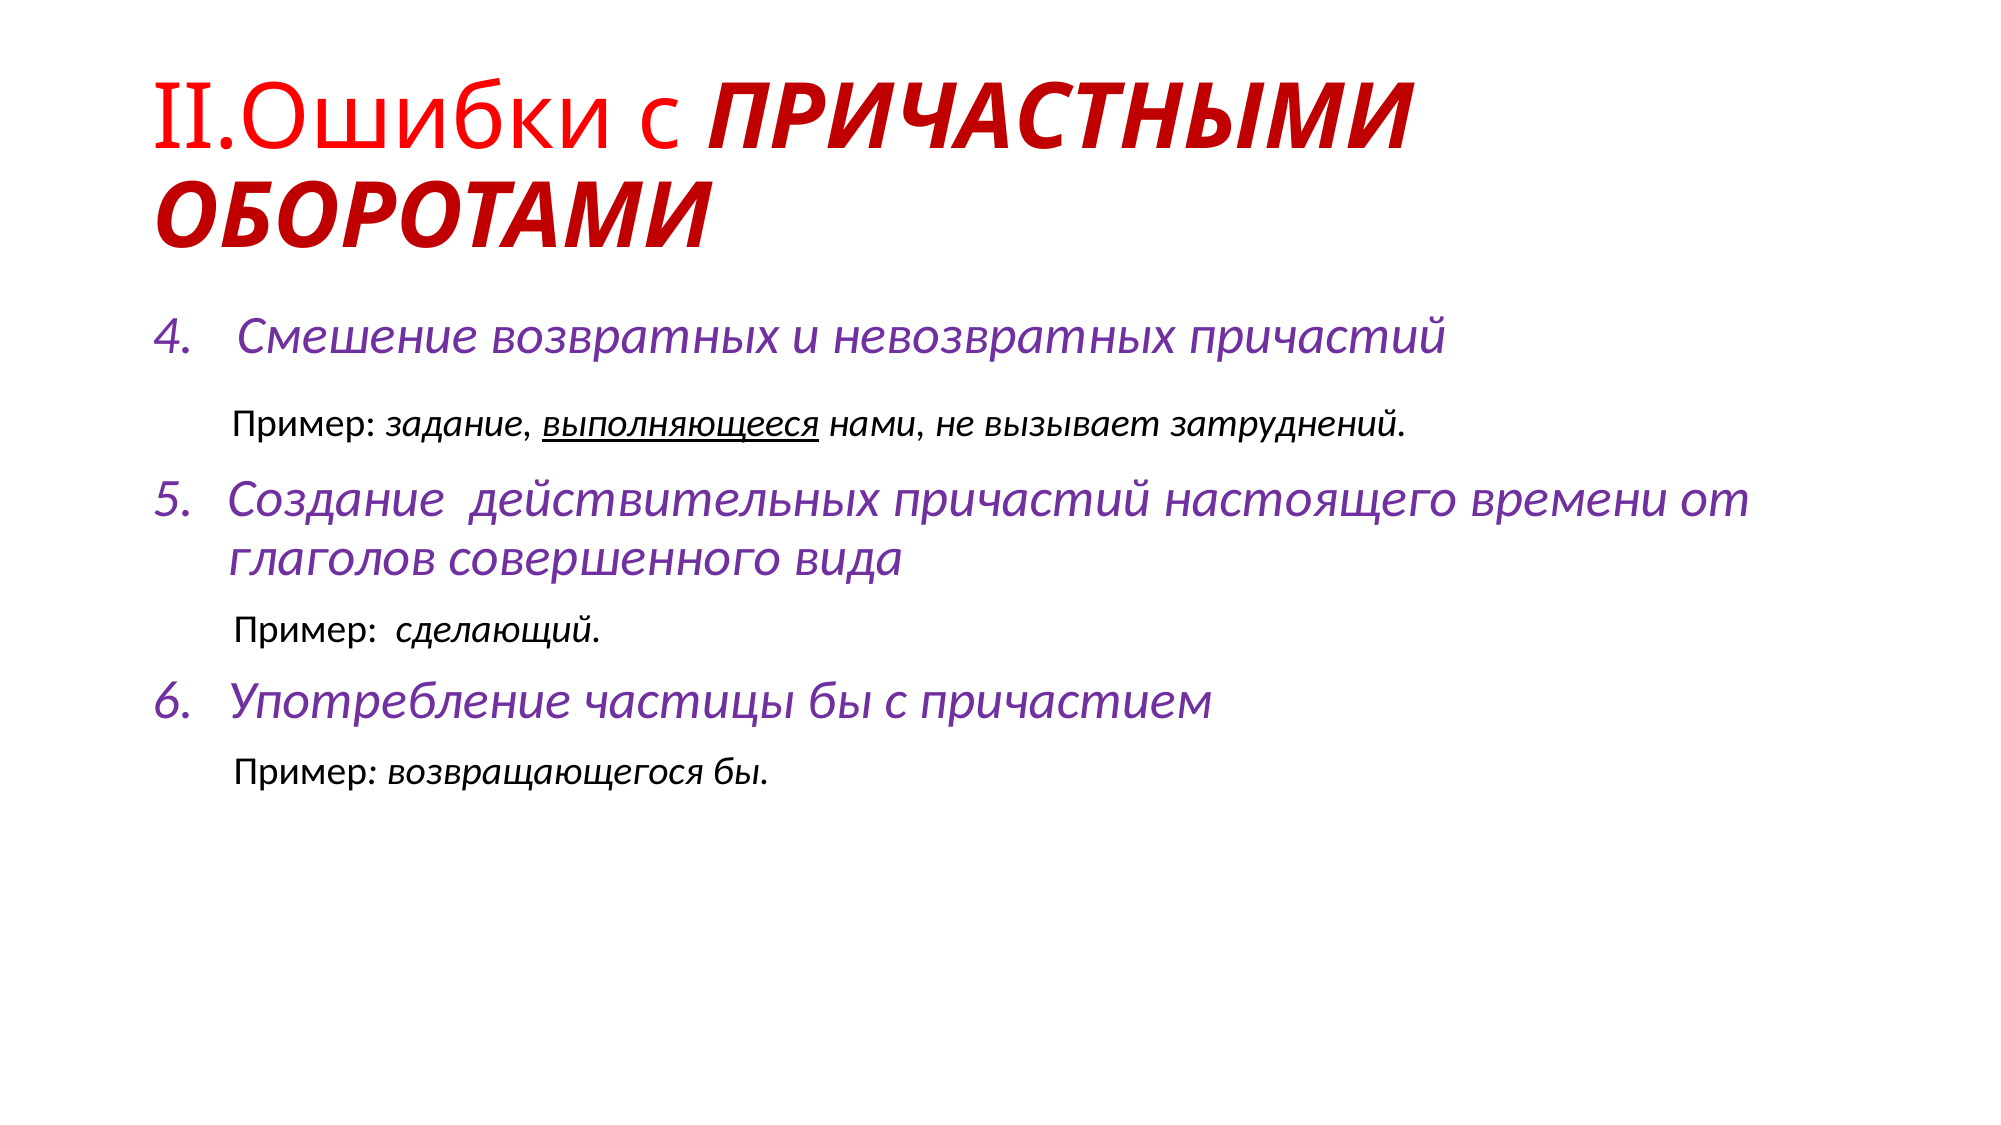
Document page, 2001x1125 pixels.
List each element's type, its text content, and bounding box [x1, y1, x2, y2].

title II.Ошибки с ПРИЧАСТНЫМИ ОБОРОТАМИ [137, 59, 1863, 278]
list Смешение возвратных и невозвратных причастий Пример: задание, выполняющееся нами, не вызывает затруднений. Создание действительных причастий настоящего времени от глаголов совершенного вида Пример: сделающий. Употребление частицы бы с причастием Пример: возвращающегося бы. [137, 299, 1863, 1014]
